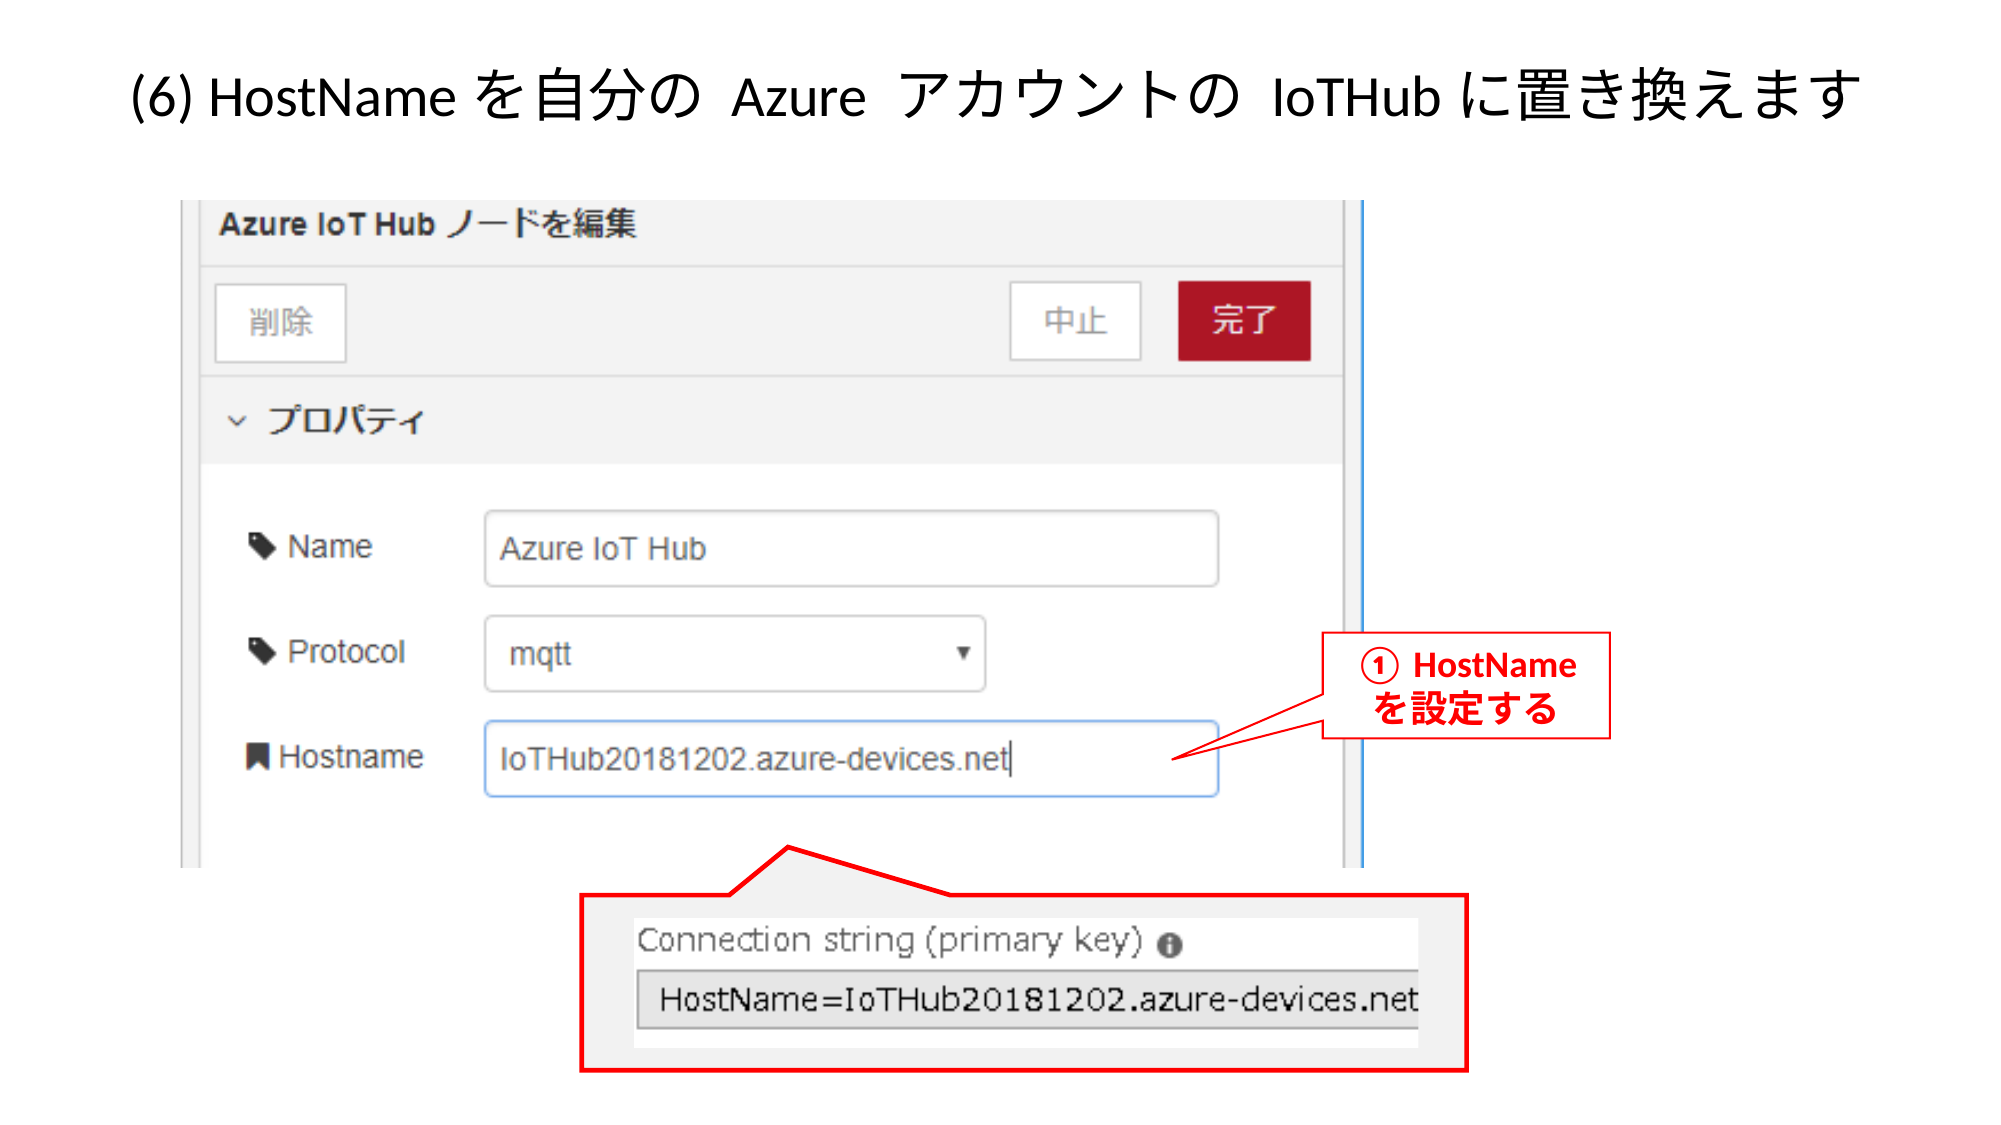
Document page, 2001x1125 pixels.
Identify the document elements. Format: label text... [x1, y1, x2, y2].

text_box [581, 895, 1467, 1071]
text_box (6) HostNameを自分の Azure アカウントの IoTHubに置き換えます [115, 58, 1975, 1020]
picture [180, 200, 1364, 869]
